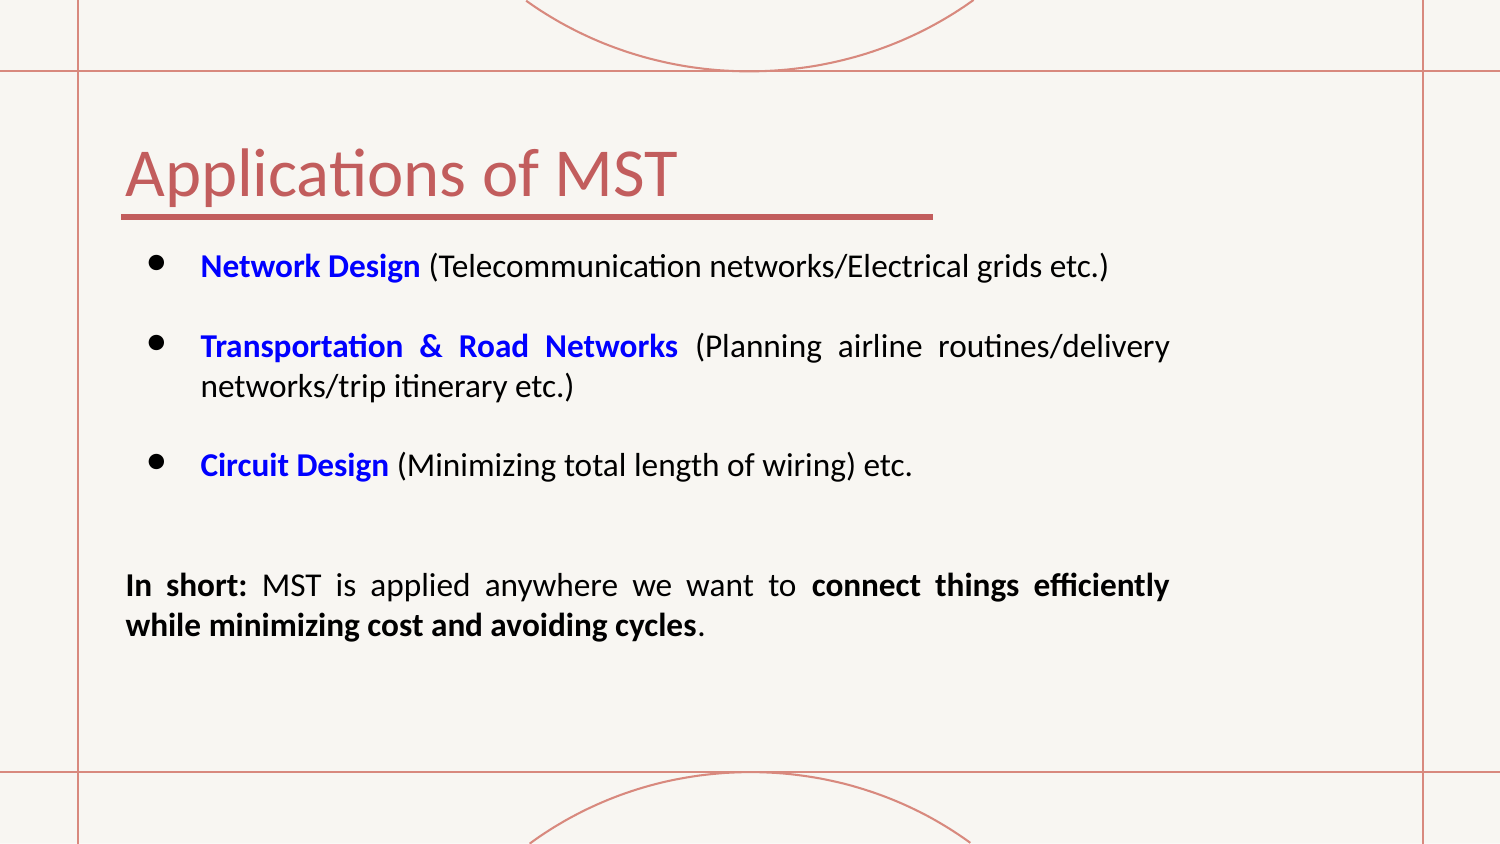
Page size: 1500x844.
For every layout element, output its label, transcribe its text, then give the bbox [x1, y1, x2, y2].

title Applications of MST [125, 127, 945, 243]
list Network Design (Telecommunication networks/Electrical grids etc.) Transportation & Road Networks (Planning airline routines/delivery networks/trip itinerary etc.) Circuit Design (Minimizing total length of wiring) etc. In short: MST is applied anywhere we want to connect things efficiently while minimizing cost and avoiding cycles. [125, 243, 1171, 719]
